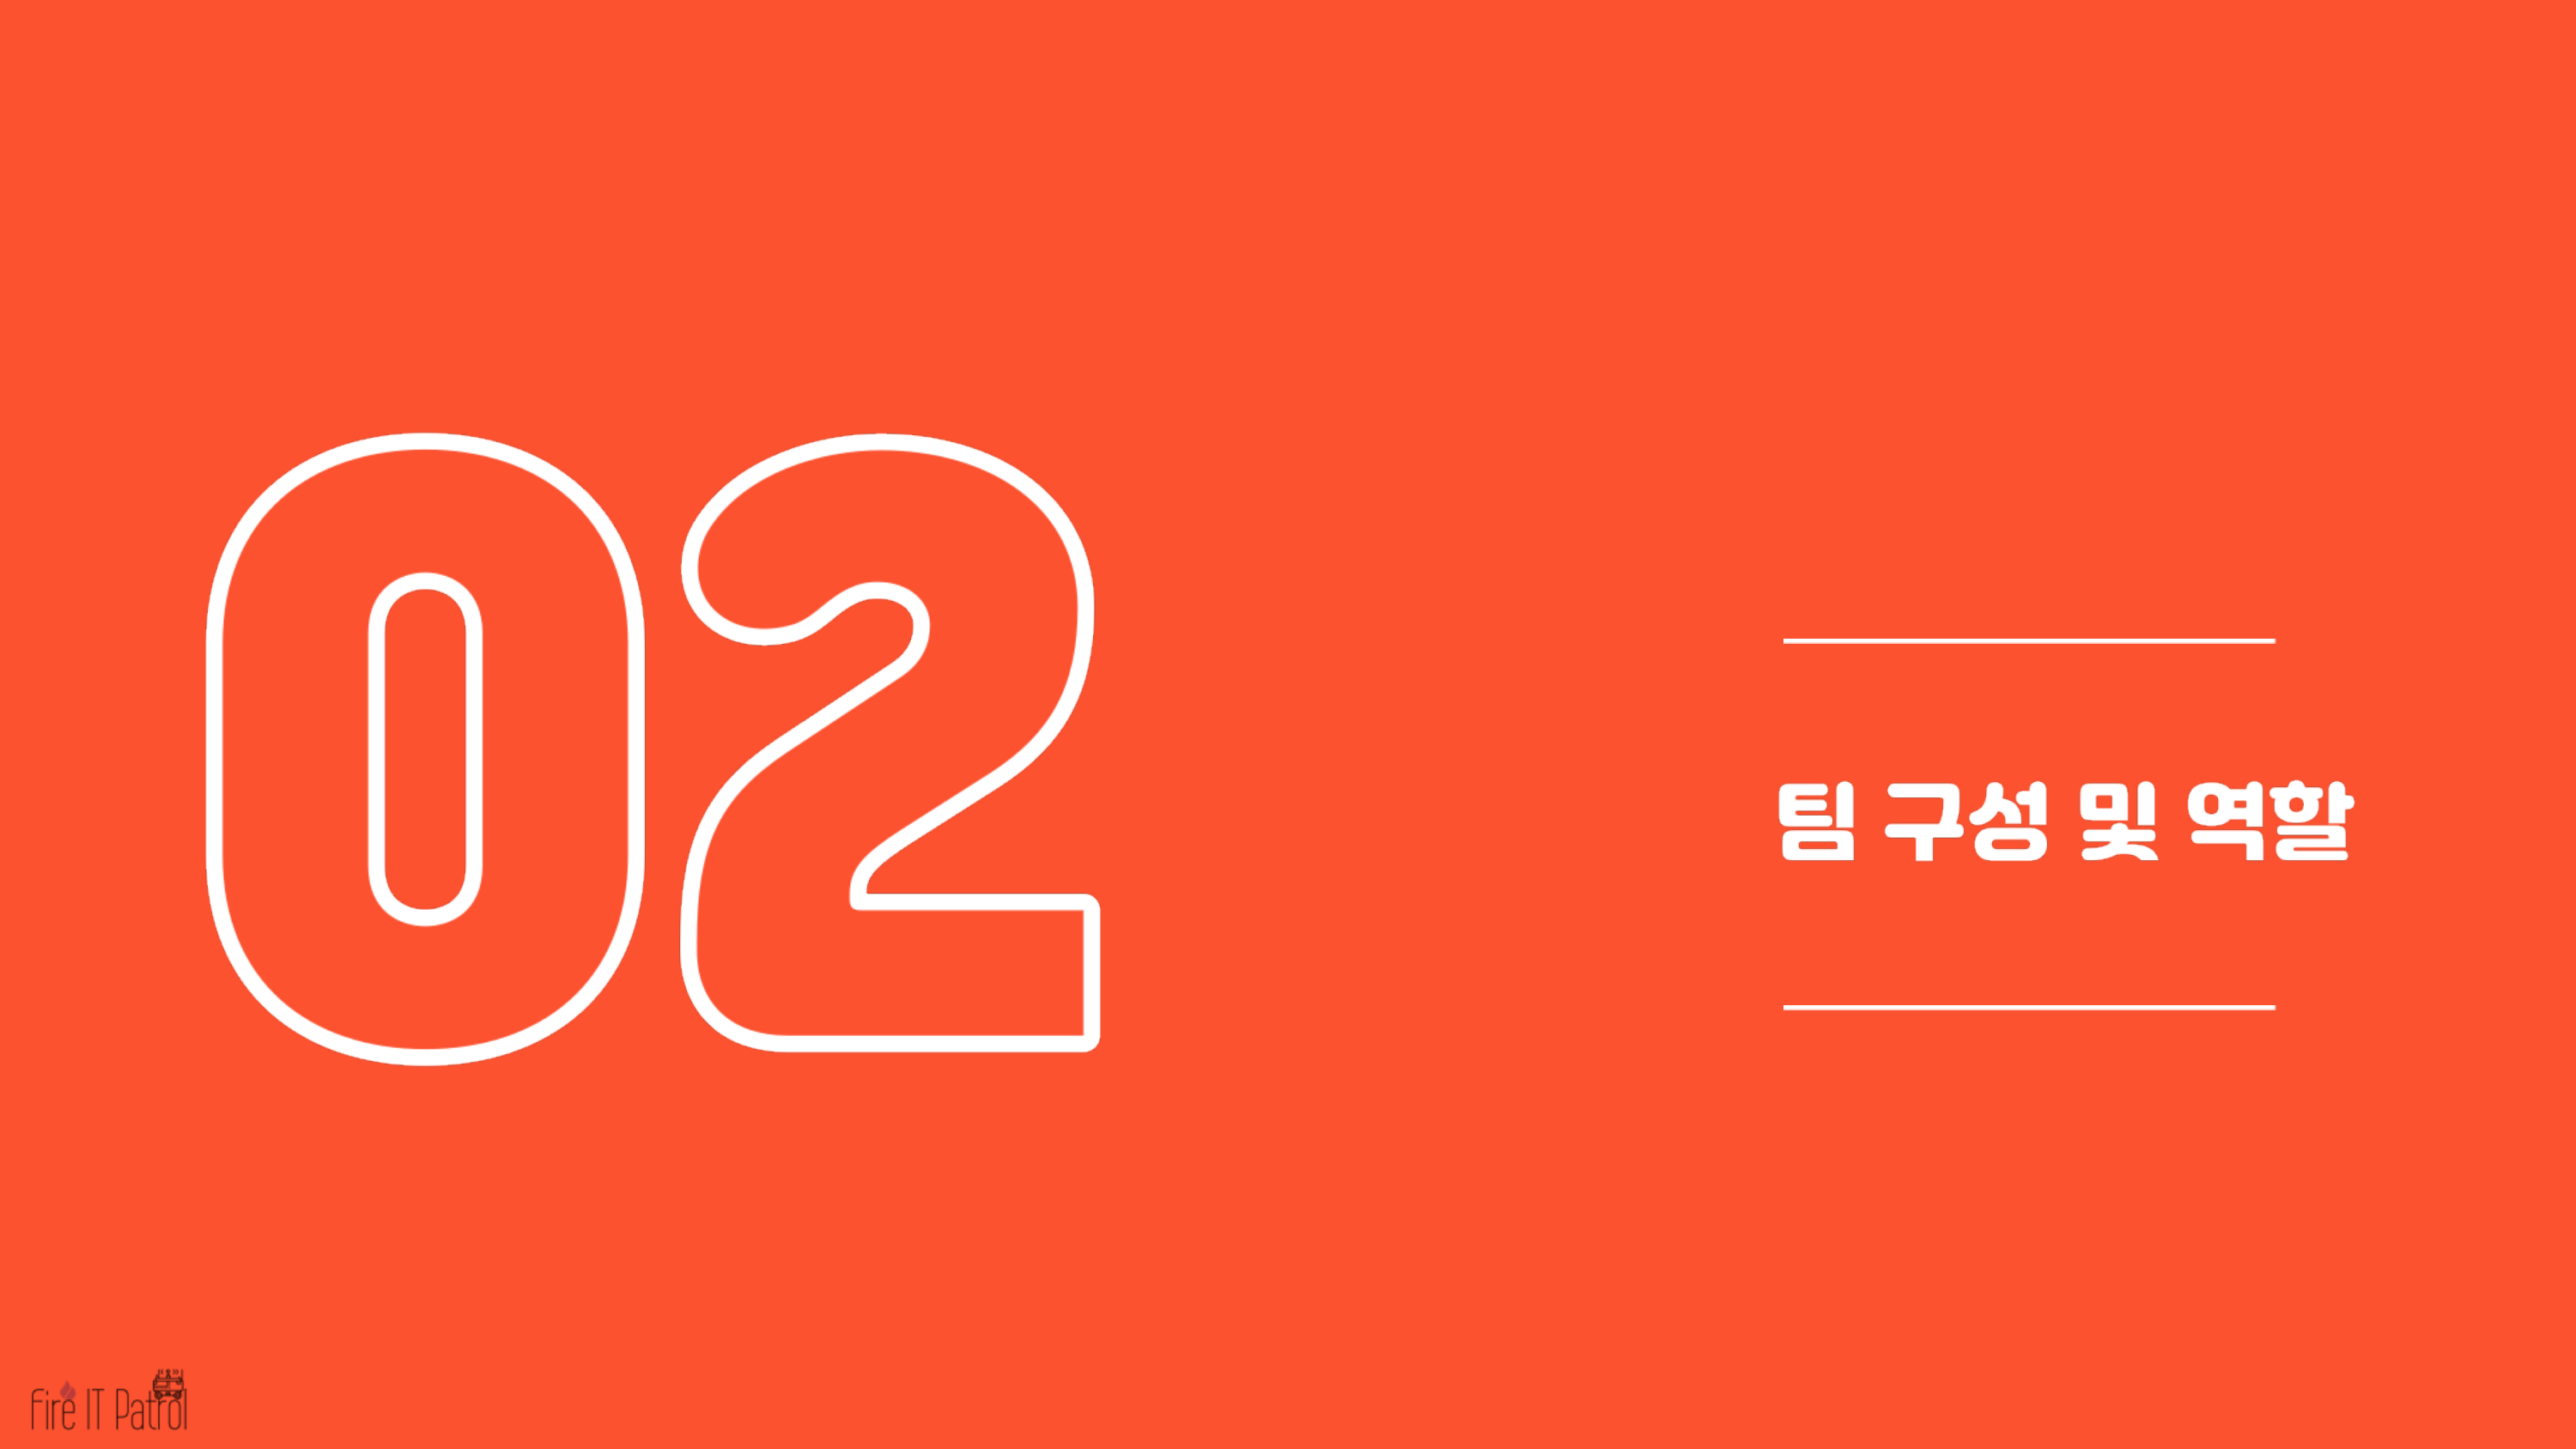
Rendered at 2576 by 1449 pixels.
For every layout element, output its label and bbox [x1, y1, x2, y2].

picture [0, 0, 2395, 1449]
text_box [1783, 1004, 2276, 1011]
text_box [1783, 638, 2276, 645]
text_box [0, 1300, 219, 1449]
